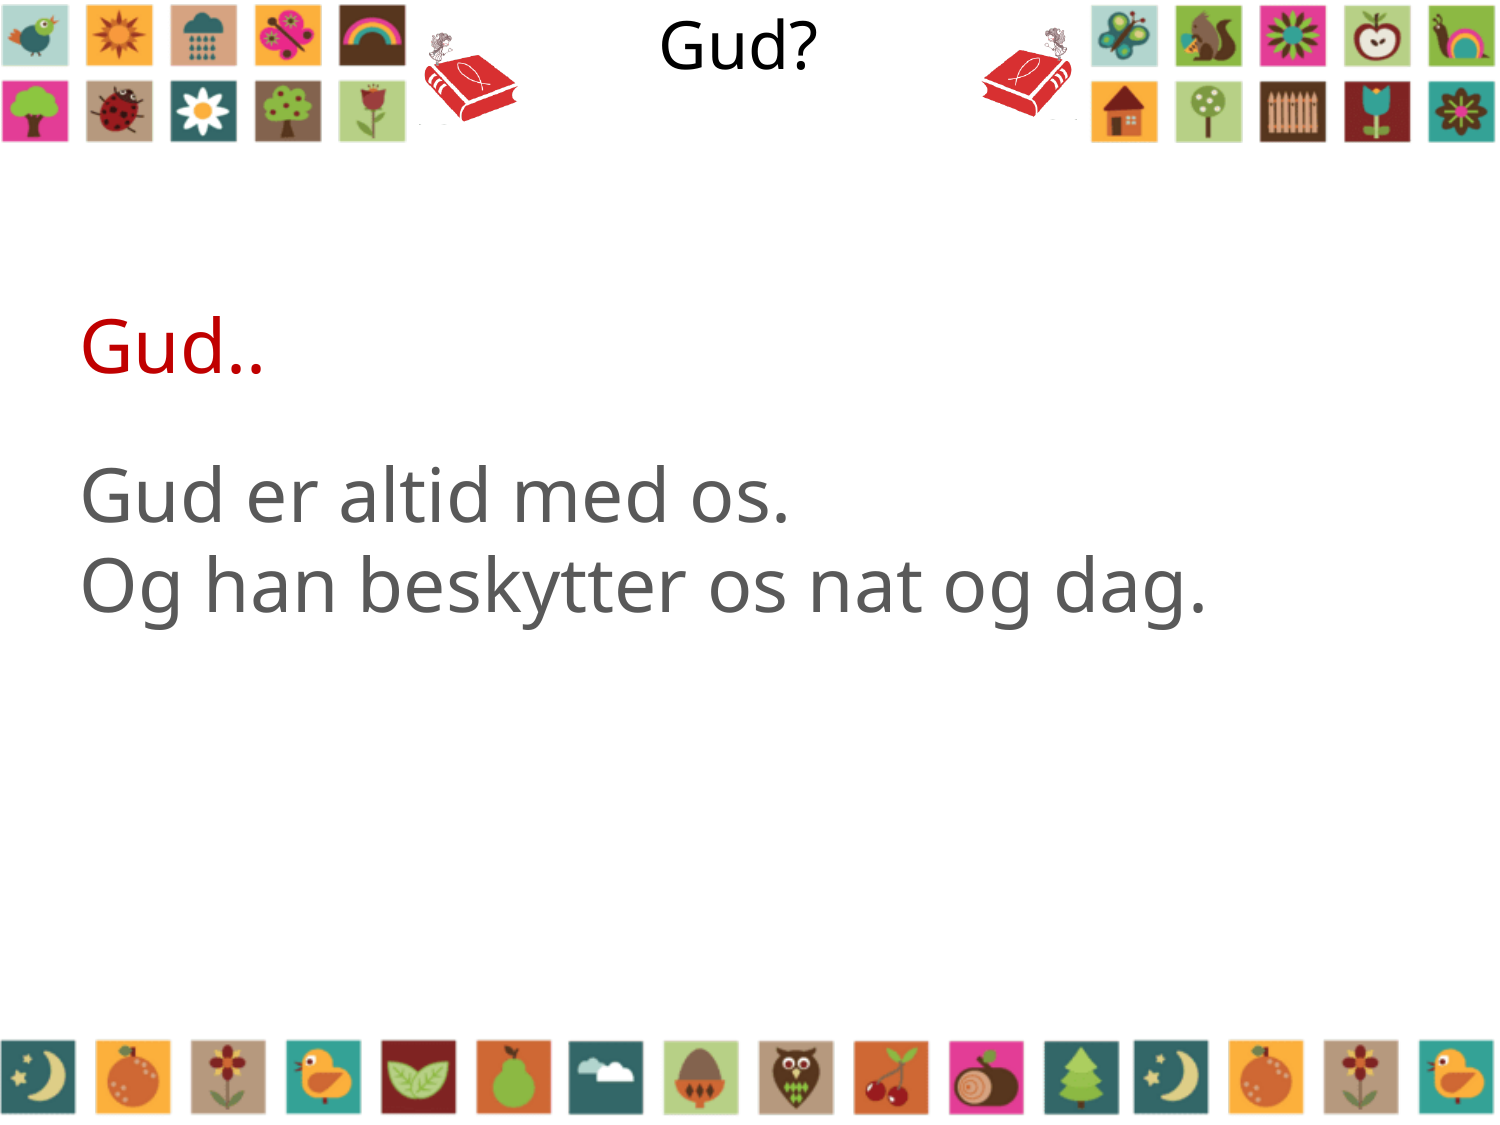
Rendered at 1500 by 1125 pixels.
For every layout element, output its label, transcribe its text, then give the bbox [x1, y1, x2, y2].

picture [0, 3, 550, 150]
picture [950, 3, 1500, 150]
text_box Gud? [414, 0, 1080, 91]
text_box Gud.. [64, 290, 1412, 396]
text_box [0, 1028, 1500, 1118]
text_box Gud er altid med os. Og han beskytter os nat og dag. [64, 440, 1412, 635]
